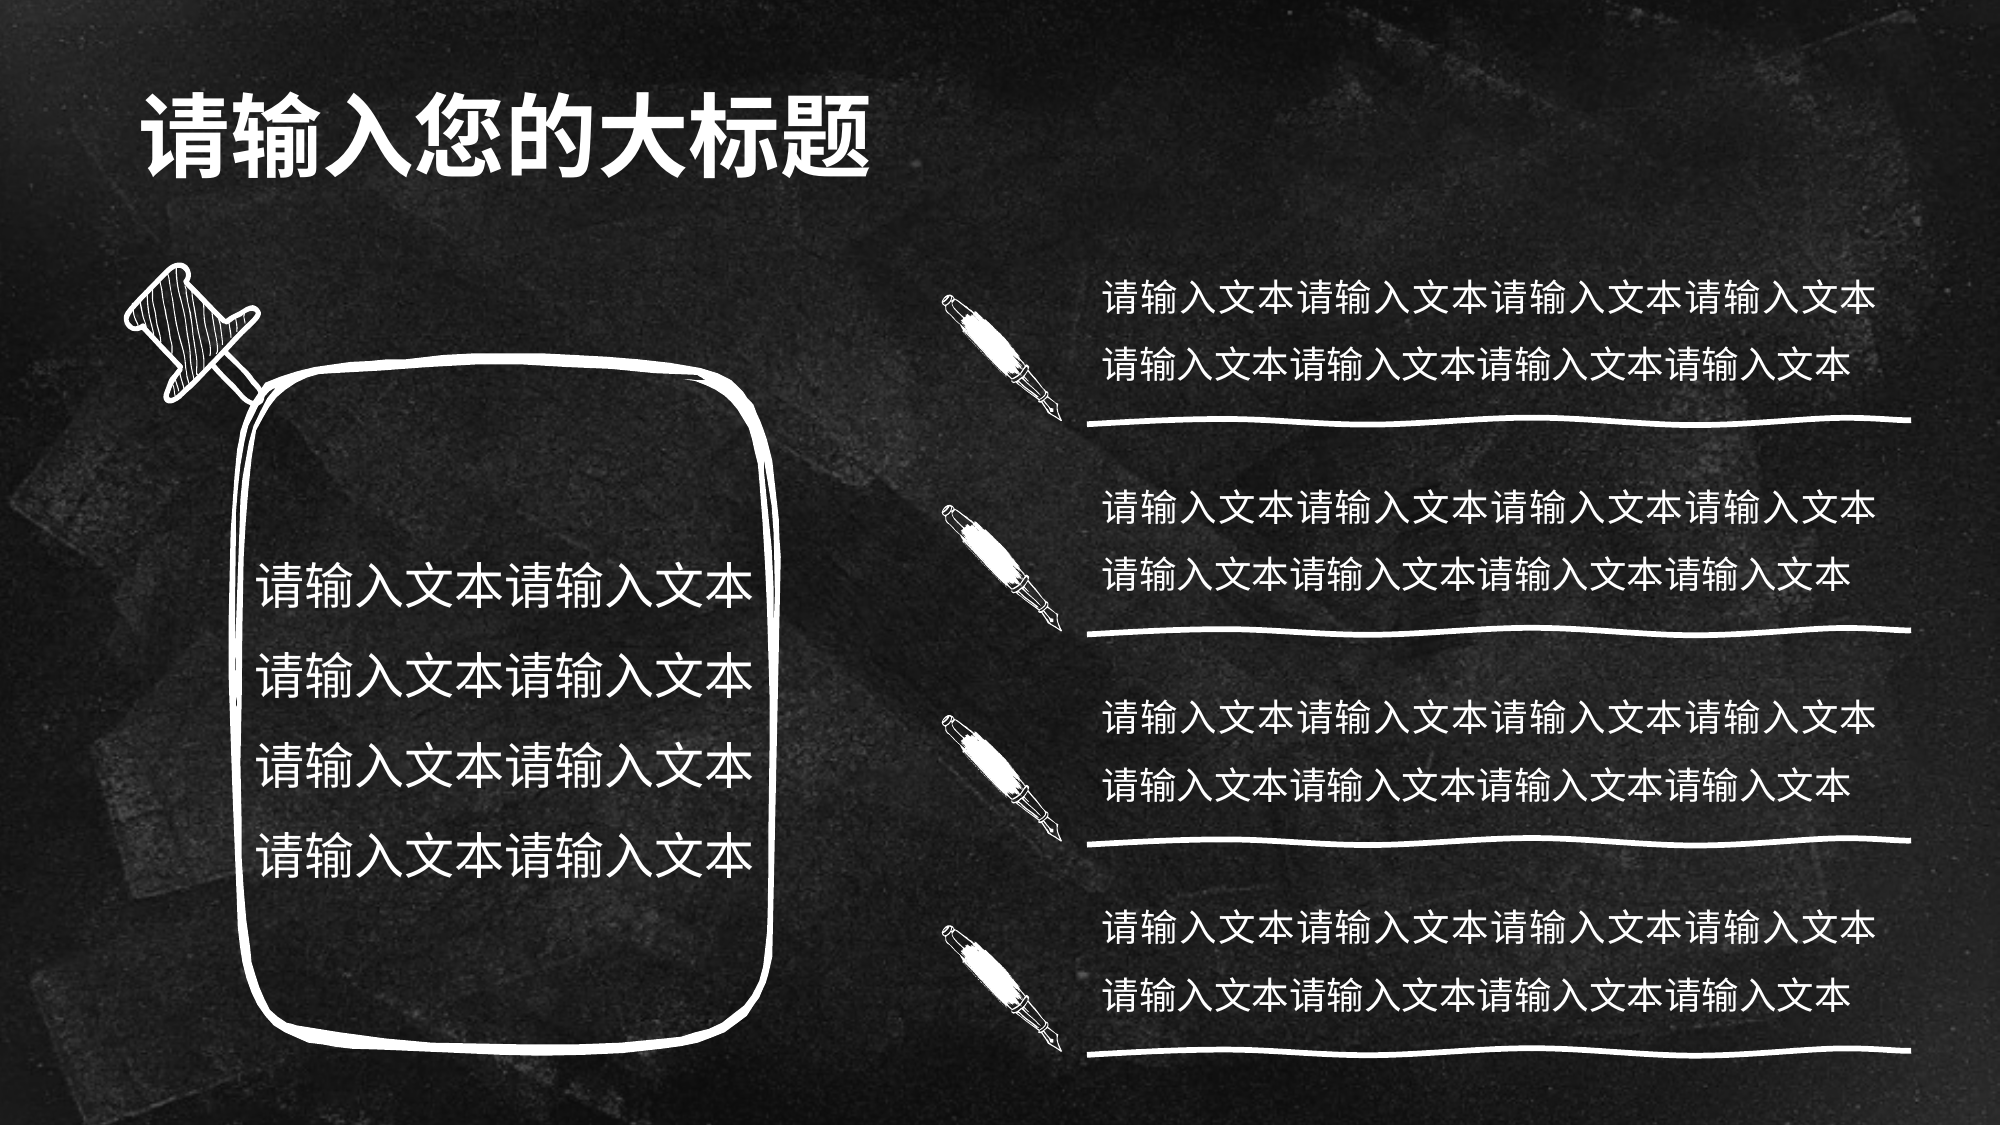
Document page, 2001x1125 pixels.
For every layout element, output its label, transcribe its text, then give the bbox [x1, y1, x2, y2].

text_box [1086, 837, 1912, 847]
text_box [974, 275, 1030, 442]
text_box [1086, 1047, 1912, 1057]
title 请输入您的大标题 [123, 66, 1417, 216]
text_box 请输入文本请输入文本请输入文本请输入文本请输入文本请输入文本请输入文本请输入文本 [1086, 243, 1893, 394]
text_box [1086, 626, 1912, 637]
text_box 请输入文本请输入文本请输入文本请输入文本请输入文本请输入文本请输入文本请输入文本 [1086, 874, 1893, 1025]
text_box 请输入文本请输入文本请输入文本请输入文本请输入文本请输入文本请输入文本请输入文本 [228, 353, 781, 1056]
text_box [974, 486, 1030, 652]
text_box [1086, 416, 1912, 427]
text_box 请输入文本请输入文本请输入文本请输入文本请输入文本请输入文本请输入文本请输入文本 [1086, 454, 1893, 604]
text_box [123, 262, 265, 407]
text_box 请输入文本请输入文本请输入文本请输入文本请输入文本请输入文本请输入文本请输入文本 [1086, 664, 1893, 814]
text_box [974, 906, 1030, 1073]
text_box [974, 696, 1030, 863]
